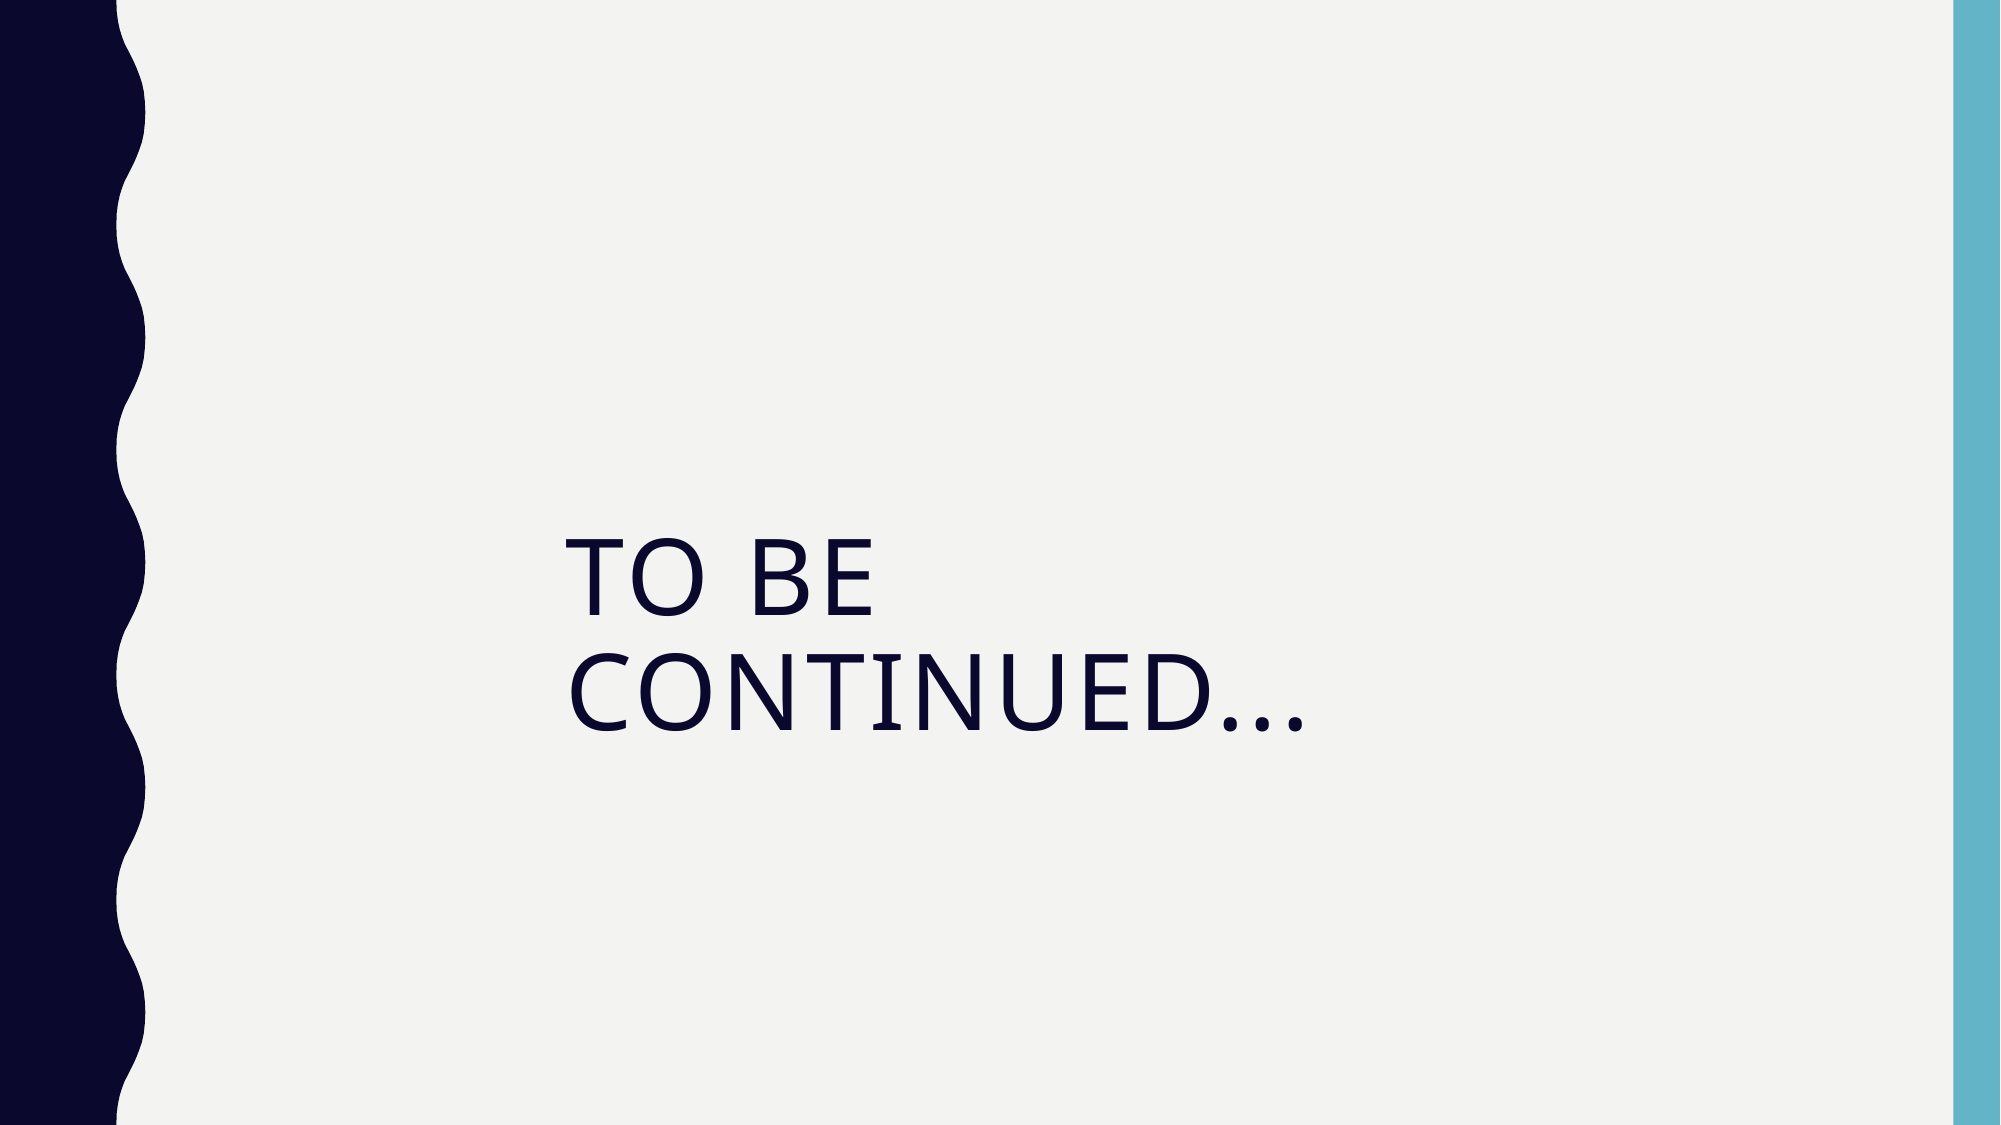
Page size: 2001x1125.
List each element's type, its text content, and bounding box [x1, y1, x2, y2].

title TO be continued... [550, 516, 1449, 762]
